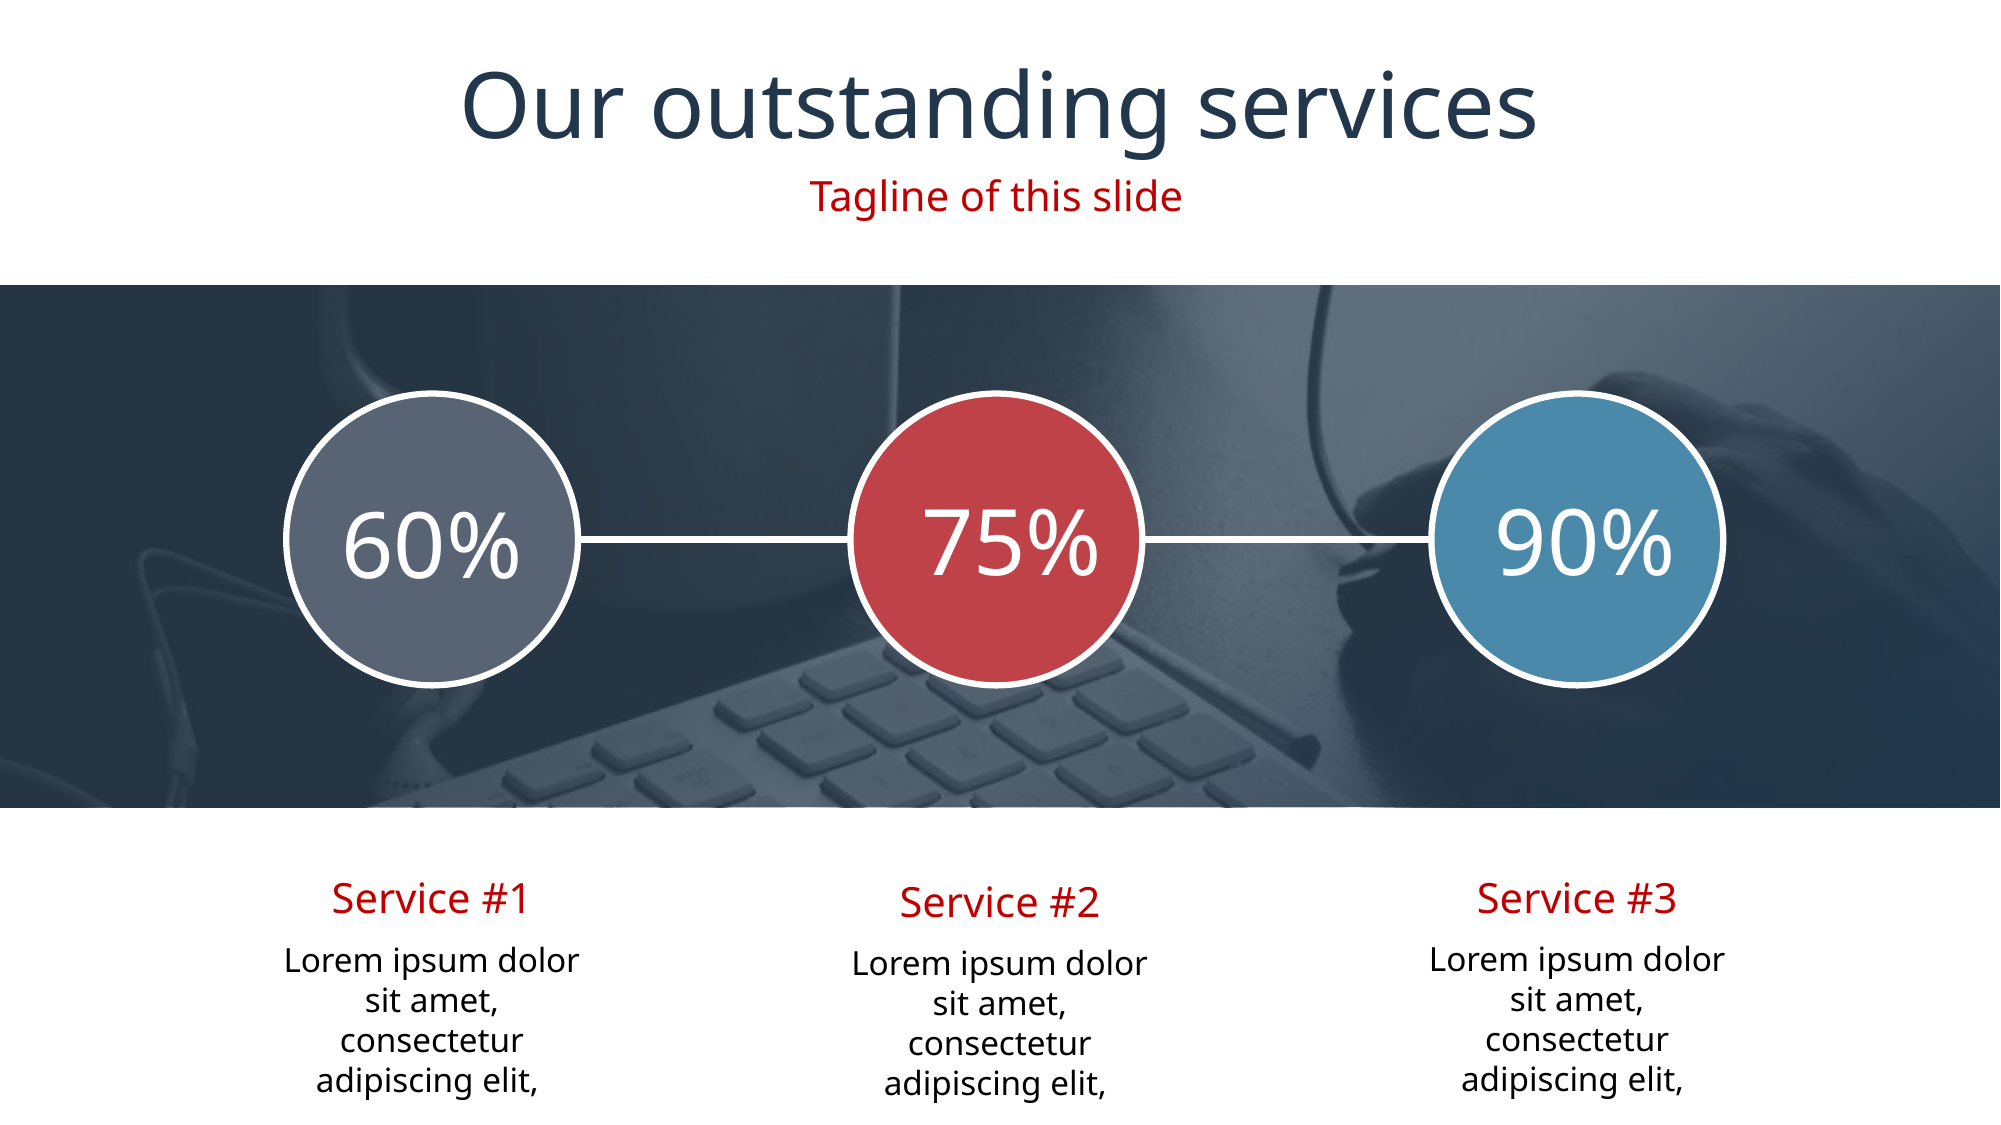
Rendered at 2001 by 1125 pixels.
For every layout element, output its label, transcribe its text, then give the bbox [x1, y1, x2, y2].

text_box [1431, 393, 1724, 686]
text_box Tagline of this slide [586, 162, 1406, 227]
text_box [286, 393, 579, 686]
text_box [254, 864, 610, 1068]
text_box Our outstanding services [191, 39, 1809, 165]
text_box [850, 393, 1143, 686]
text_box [822, 868, 1178, 1072]
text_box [1399, 864, 1756, 1068]
picture [0, 285, 2000, 808]
